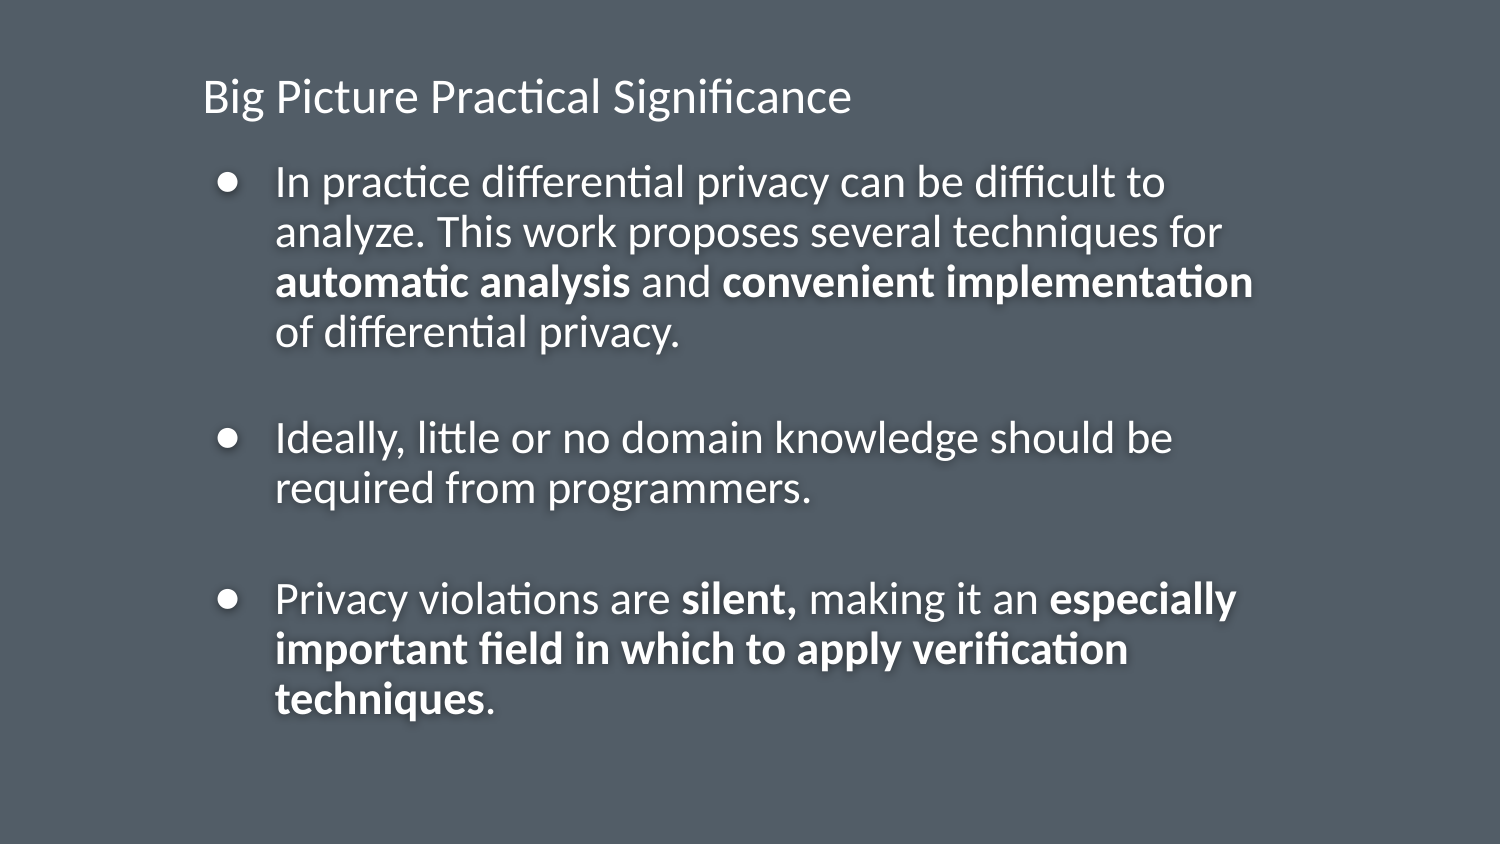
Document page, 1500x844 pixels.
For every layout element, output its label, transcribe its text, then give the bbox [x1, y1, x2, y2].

subtitle In practice differential privacy can be difficult to analyze. This work proposes several techniques for automatic analysis and convenient implementation of differential privacy. Ideally, little or no domain knowledge should be required from programmers. Privacy violations are silent, making it an especially important field in which to apply verification techniques. [187, 151, 1313, 738]
text_box Big Picture Practical Significance [187, 48, 1028, 139]
